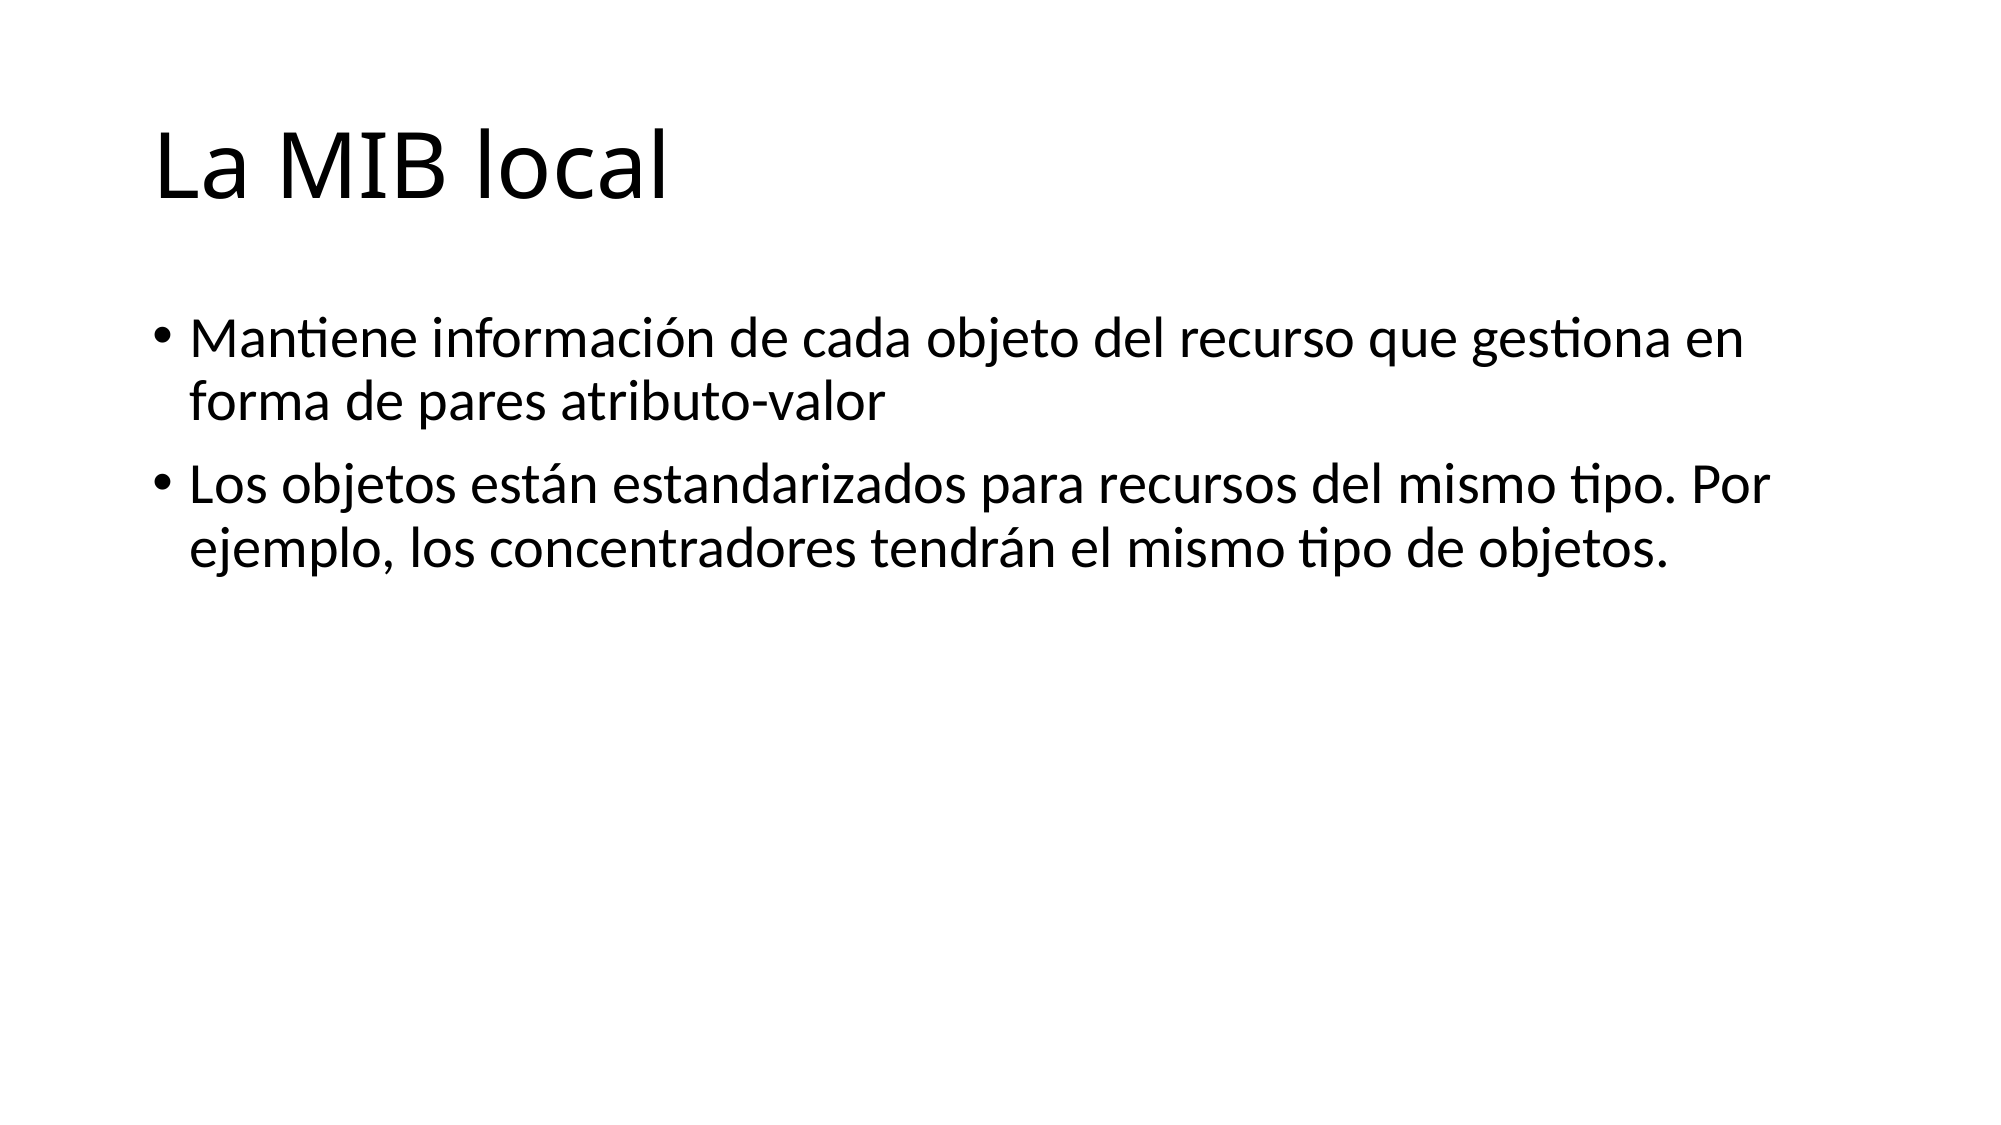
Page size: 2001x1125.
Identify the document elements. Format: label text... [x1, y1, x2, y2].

title La MIB local [137, 59, 1863, 278]
list Mantiene información de cada objeto del recurso que gestiona en forma de pares atributo-valor Los objetos están estandarizados para recursos del mismo tipo. Por ejemplo, los concentradores tendrán el mismo tipo de objetos. [137, 299, 1863, 1014]
